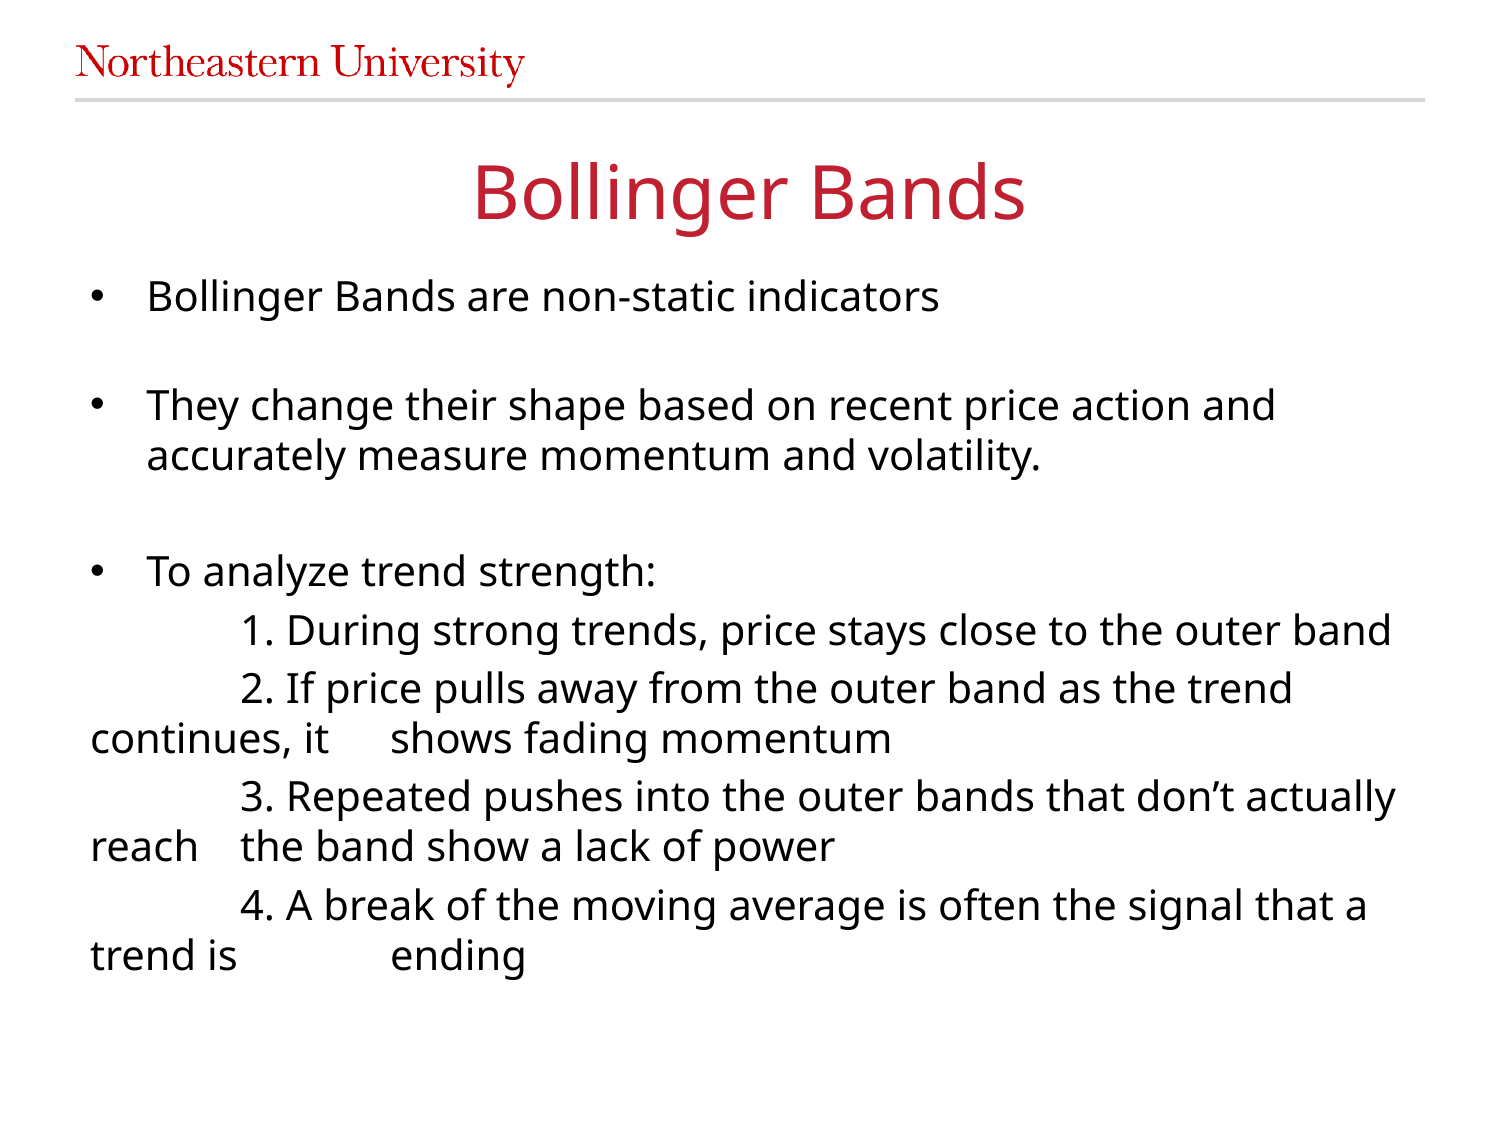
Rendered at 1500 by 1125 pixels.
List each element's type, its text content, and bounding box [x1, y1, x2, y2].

picture [75, 44, 525, 88]
list Bollinger Bands are non-static indicators They change their shape based on recent price action and accurately measure momentum and volatility. To analyze trend strength: 1. During strong trends, price stays close to the outer band 2. If price pulls away from the outer band as the trend continues, it shows fading momentum 3. Repeated pushes into the outer bands that don’t actually reach the band show a lack of power 4. A break of the moving average is often the signal that a trend is ending [75, 263, 1425, 1005]
title Bollinger Bands [75, 137, 1425, 263]
